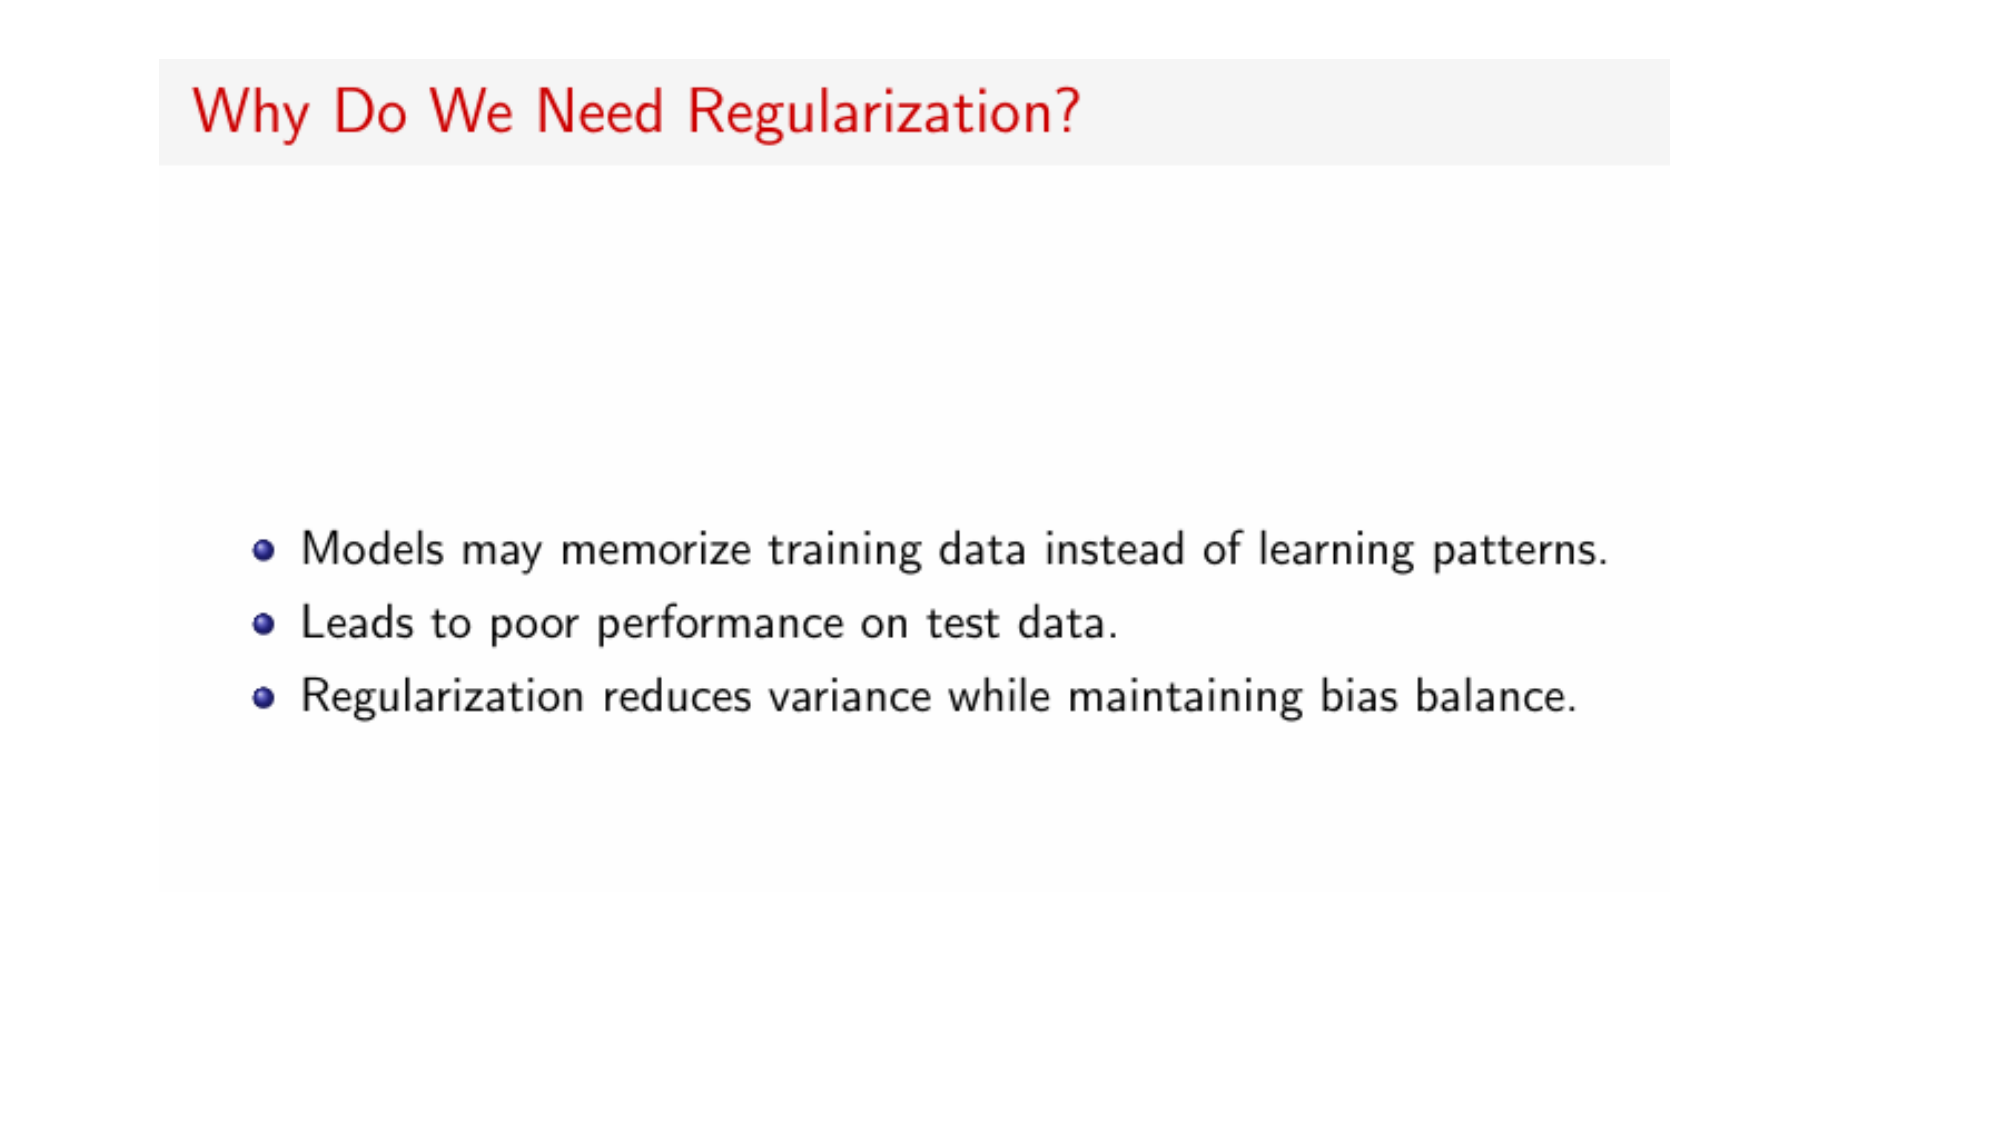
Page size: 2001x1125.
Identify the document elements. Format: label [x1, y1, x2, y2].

list [159, 59, 1670, 892]
